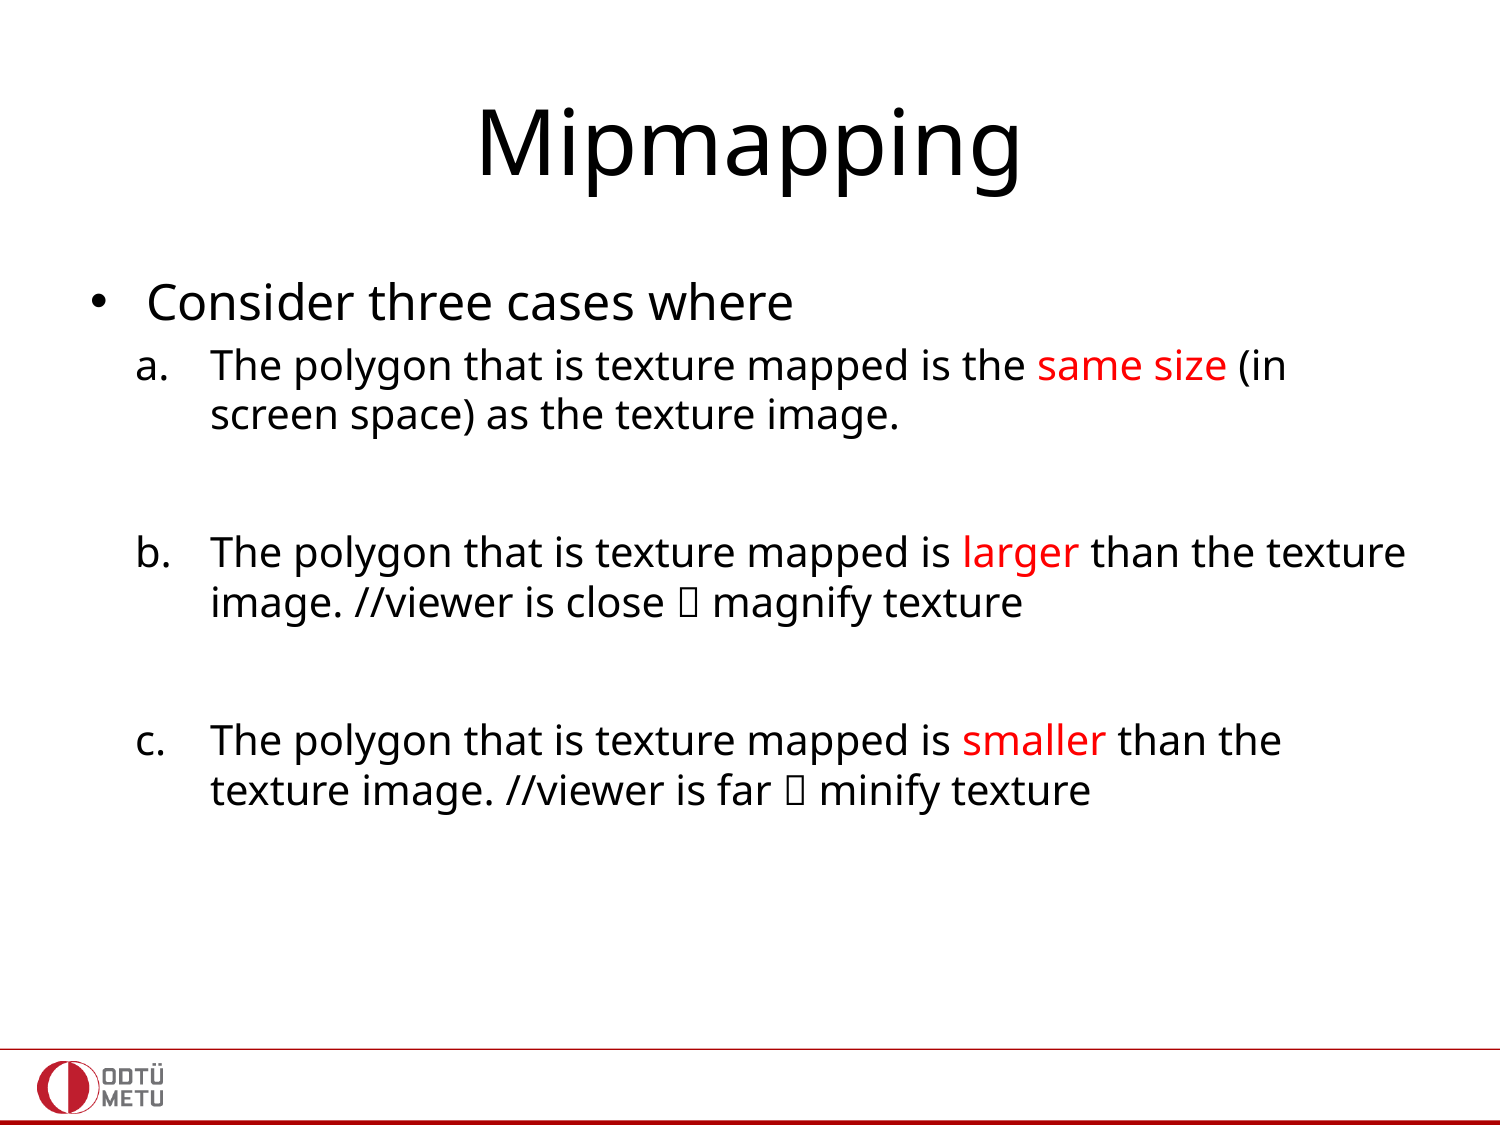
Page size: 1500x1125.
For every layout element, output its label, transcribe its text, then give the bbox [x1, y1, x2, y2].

title Mipmapping [75, 45, 1425, 233]
picture [37, 1061, 163, 1114]
list Consider three cases where The polygon that is texture mapped is the same size (in screen space) as the texture image. The polygon that is texture mapped is larger than the texture image. //viewer is close  magnify texture The polygon that is texture mapped is smaller than the texture image. //viewer is far  minify texture [75, 262, 1425, 1005]
